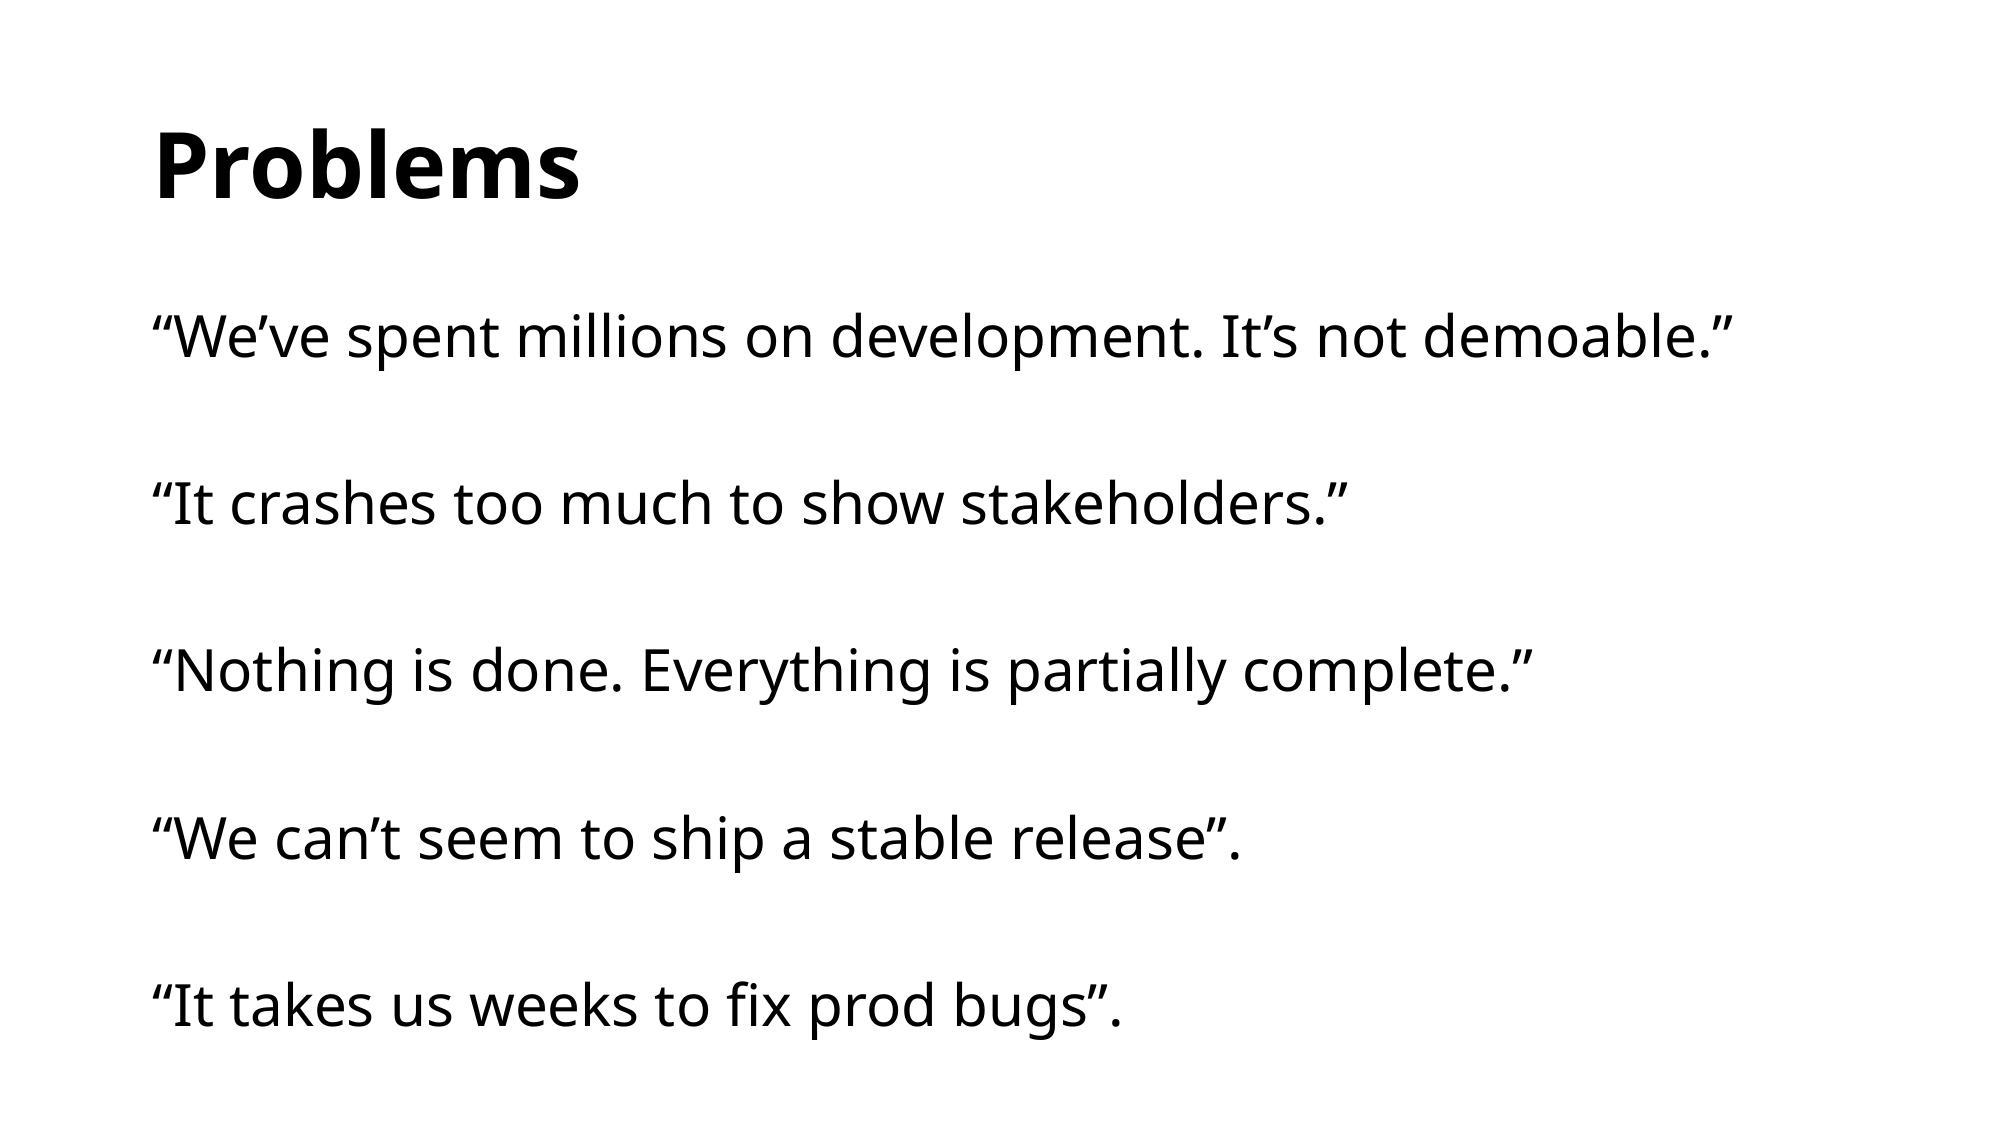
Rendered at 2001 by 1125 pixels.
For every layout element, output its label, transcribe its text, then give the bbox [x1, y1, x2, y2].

list “We’ve spent millions on development. It’s not demoable.” “It crashes too much to show stakeholders.” “Nothing is done. Everything is partially complete.” “We can’t seem to ship a stable release”. “It takes us weeks to fix prod bugs”. [137, 299, 1905, 1111]
title Problems [137, 59, 1863, 278]
